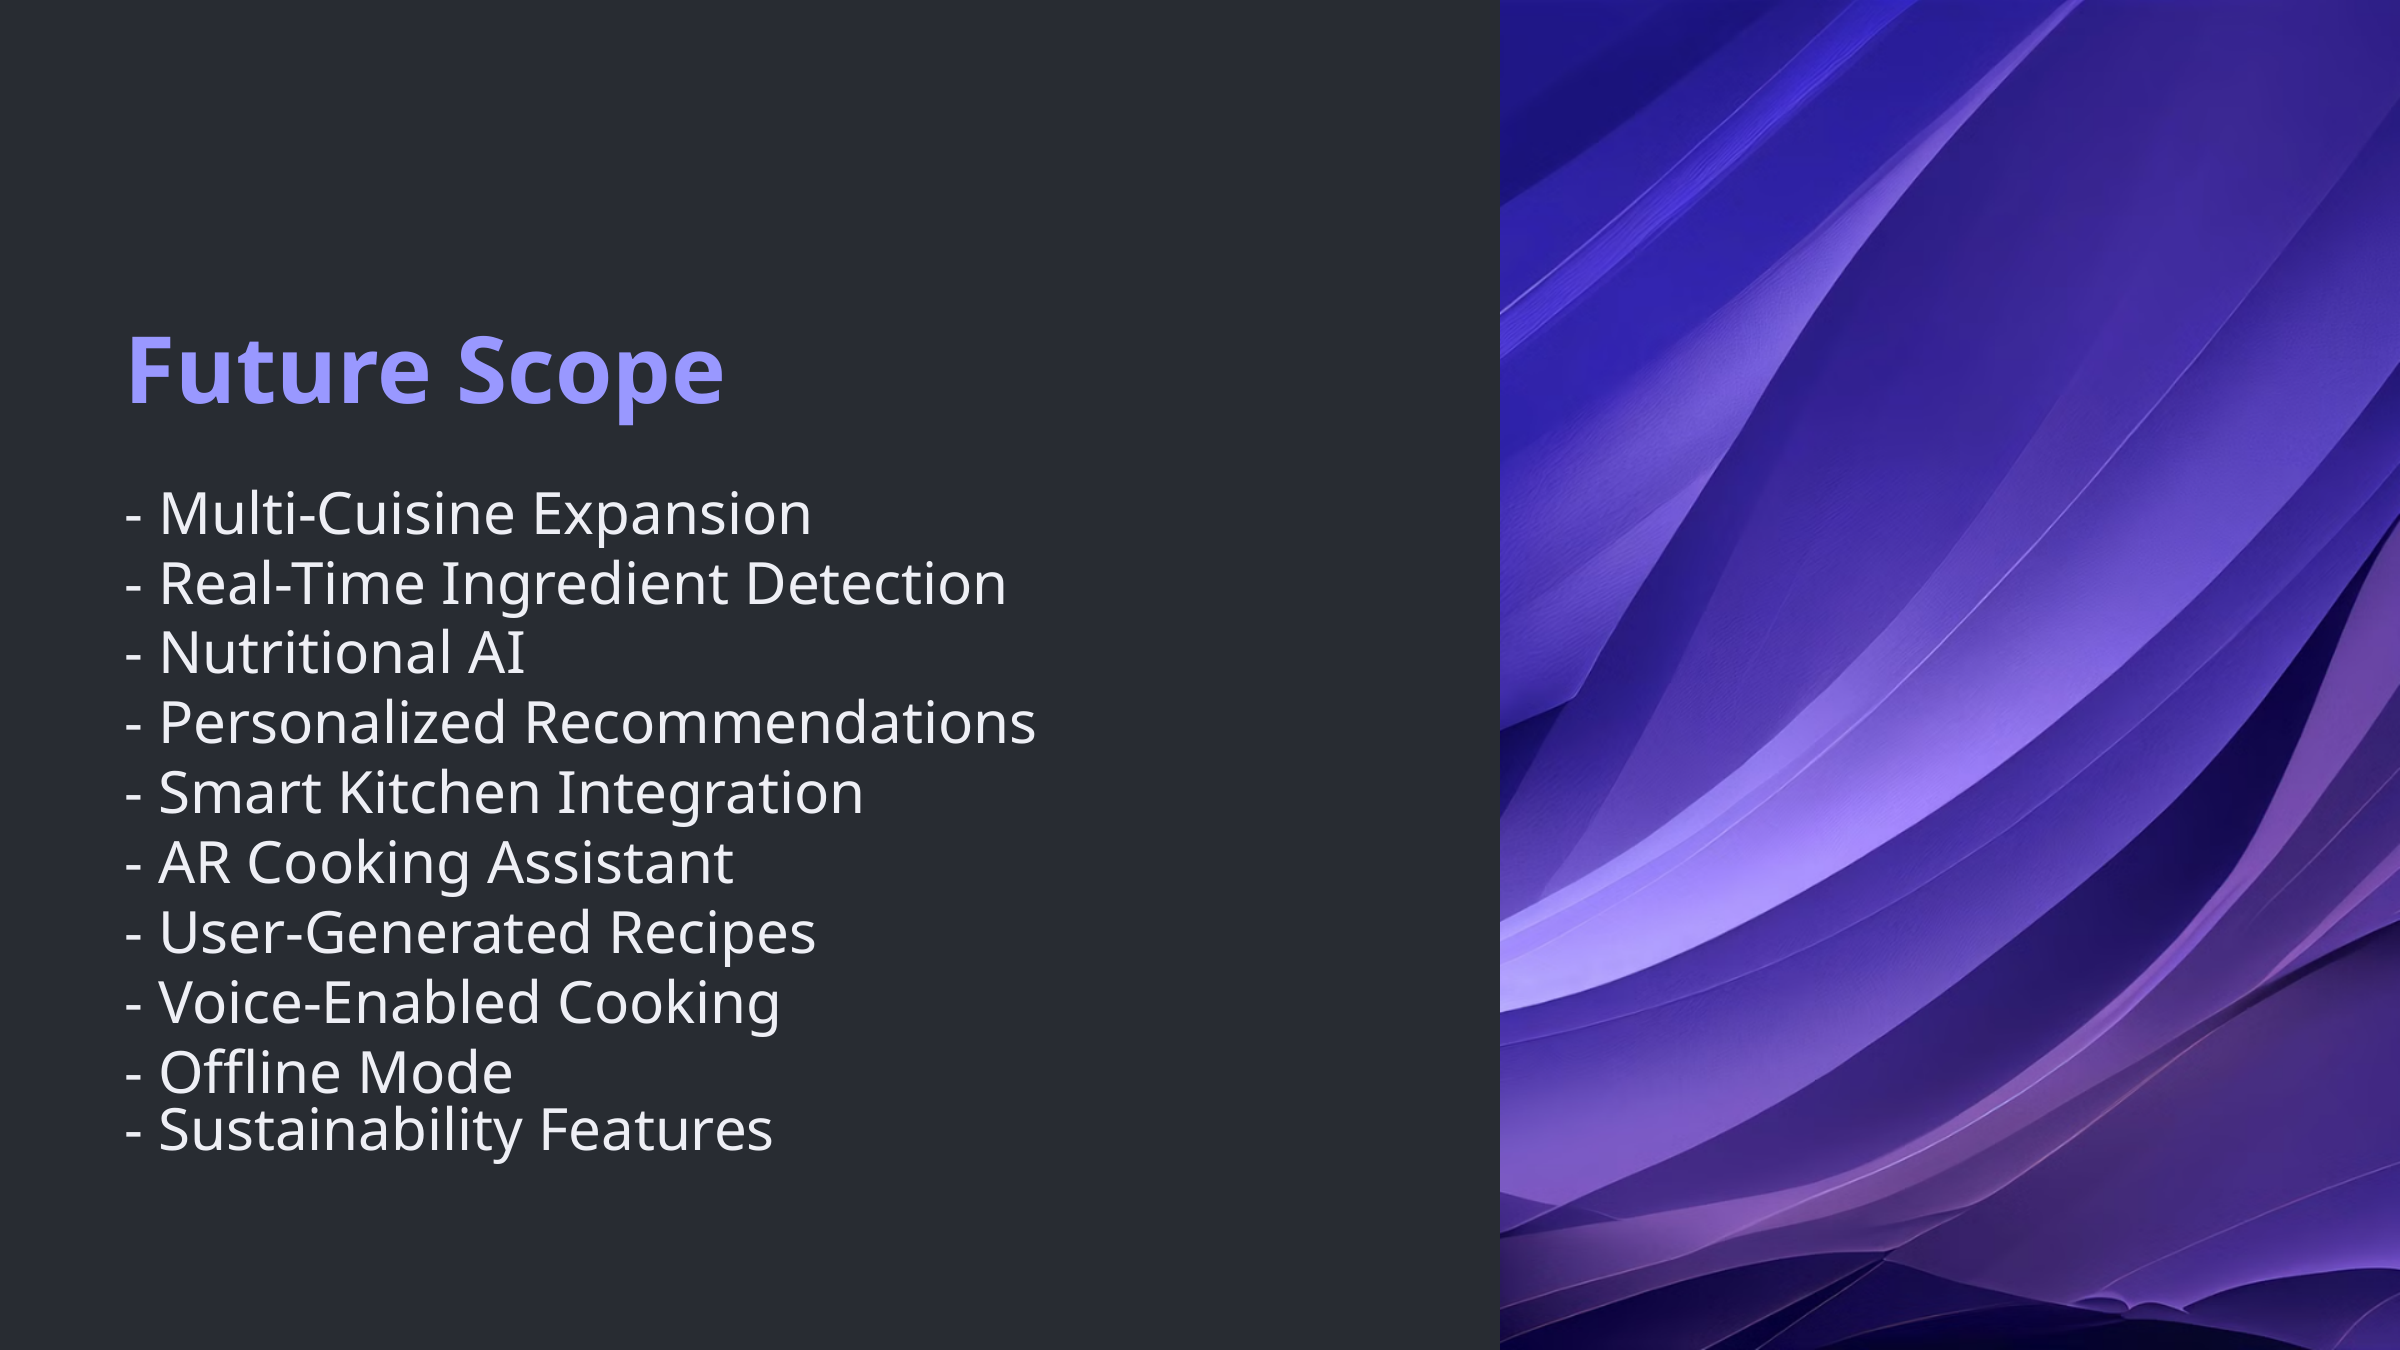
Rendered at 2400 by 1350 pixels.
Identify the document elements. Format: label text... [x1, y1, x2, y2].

text_box - Multi-Cuisine Expansion - Real-Time Ingredient Detection - Nutritional AI - Personalized Recommendations - Smart Kitchen Integration - AR Cooking Assistant - User-Generated Recipes - Voice-Enabled Cooking - Offline Mode - Sustainability Features [124, 475, 1376, 1238]
text_box Future Scope [124, 305, 1060, 423]
picture [1499, 0, 2400, 1350]
